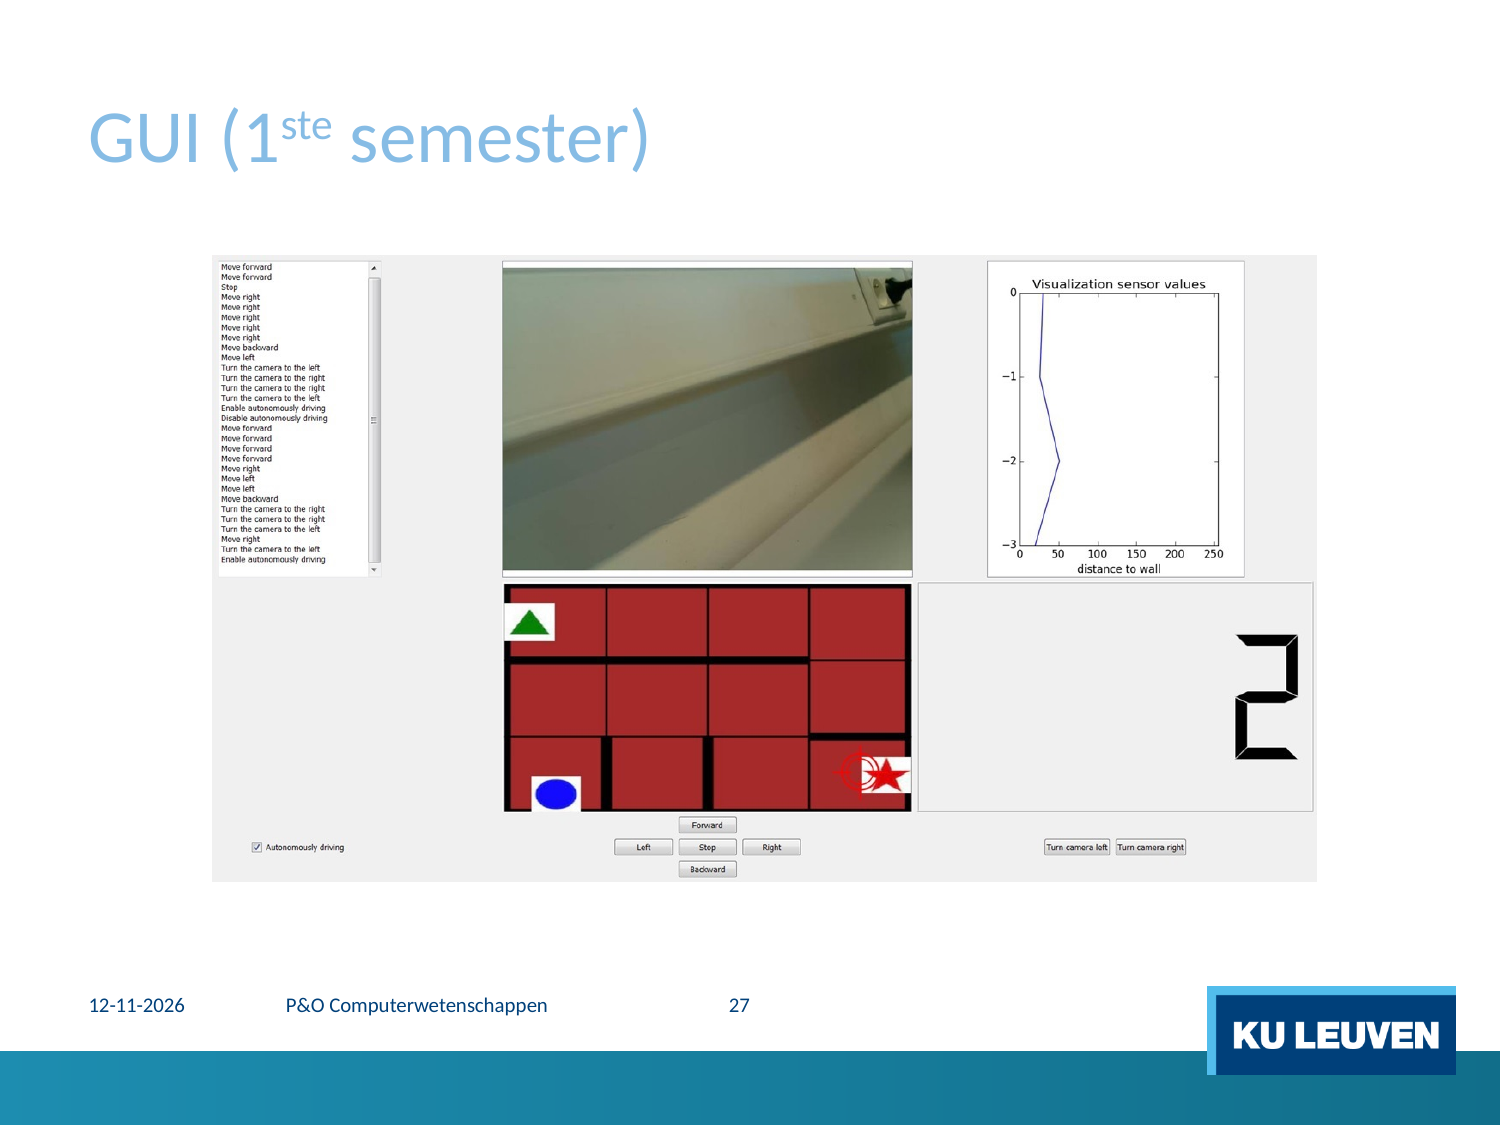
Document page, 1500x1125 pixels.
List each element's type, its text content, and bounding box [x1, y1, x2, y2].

picture [1207, 986, 1456, 1075]
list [211, 255, 1318, 882]
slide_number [88, 992, 243, 1040]
slide_number 27 [596, 992, 750, 1040]
title GUI (1ste semester) [88, 29, 1456, 178]
footer P&O Computerwetenschappen [256, 992, 582, 1040]
